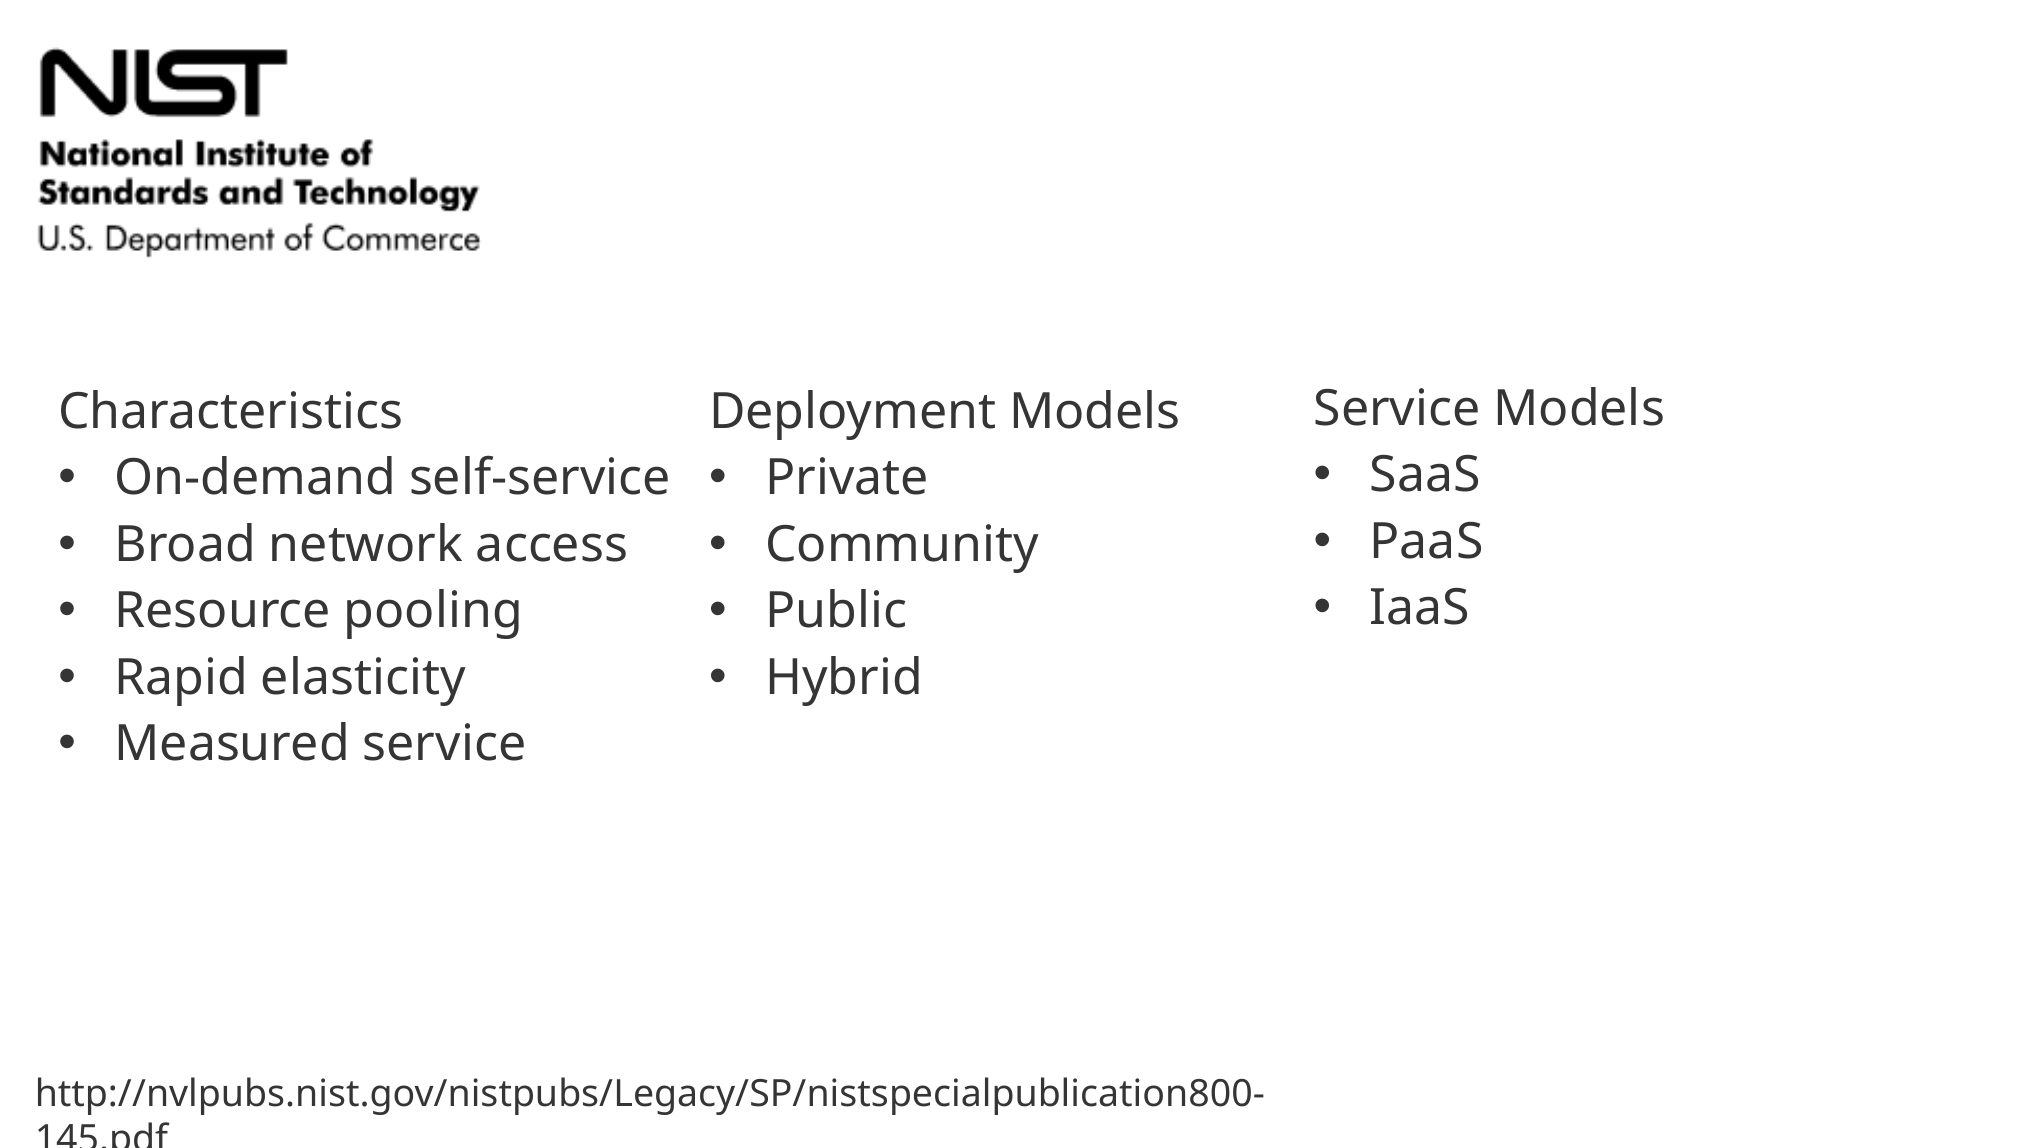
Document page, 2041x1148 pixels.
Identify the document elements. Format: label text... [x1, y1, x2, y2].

picture [19, 20, 507, 274]
text_box http://nvlpubs.nist.gov/nistpubs/Legacy/SP/nistspecialpublication800-145.pdf [20, 1061, 1305, 1148]
text_box Deployment Models Private Community Public Hybrid [679, 361, 1211, 729]
text_box Service Models SaaS PaaS IaaS [1283, 358, 1696, 660]
text_box Characteristics On-demand self-service Broad network access Resource pooling Rapid elasticity Measured service [28, 361, 702, 796]
